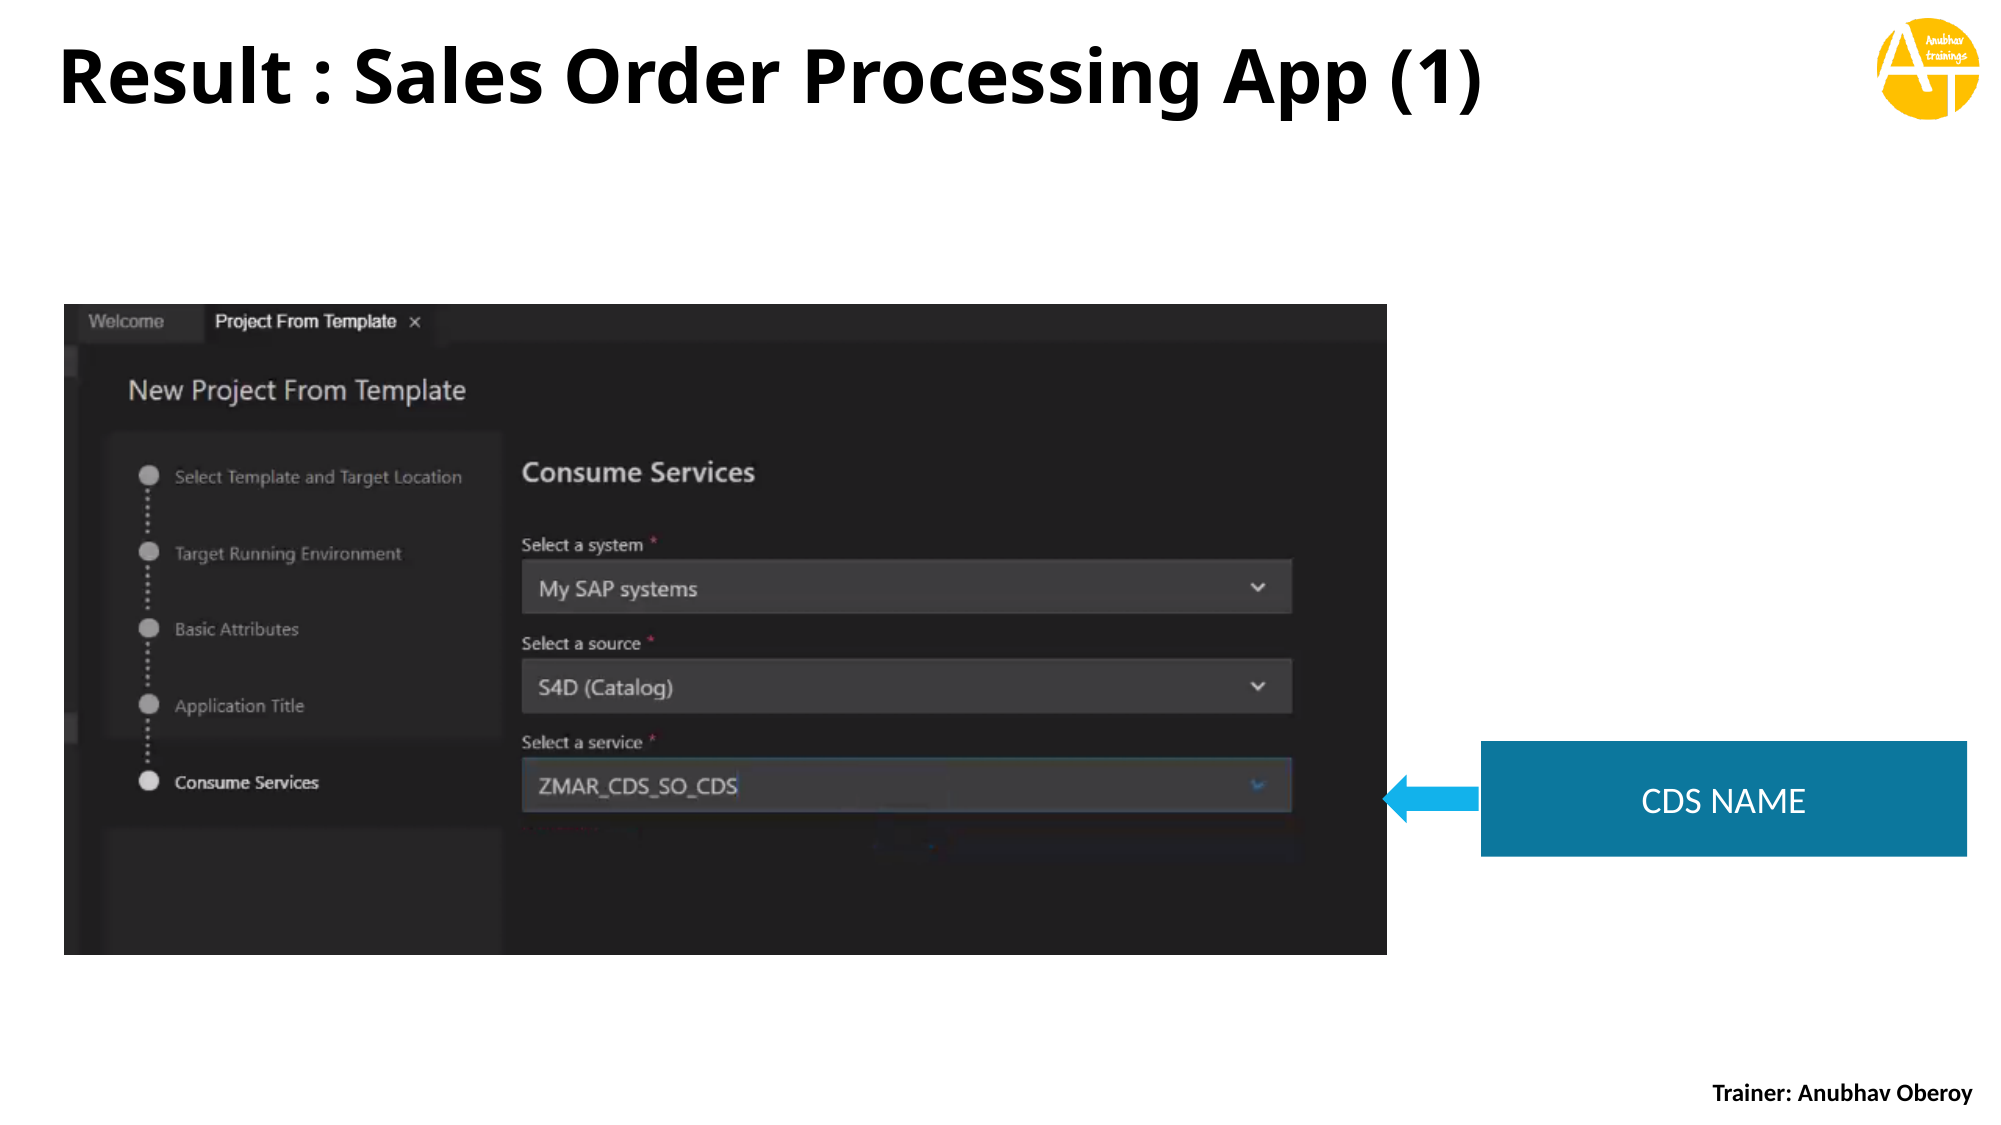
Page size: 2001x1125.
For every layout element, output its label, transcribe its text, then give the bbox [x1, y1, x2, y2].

footer Trainer: Anubhav Oberoy [1660, 1074, 2000, 1108]
picture [64, 304, 1387, 955]
text_box [1387, 774, 1479, 824]
text_box CDS NAME [1481, 741, 1968, 857]
text_box Result : Sales Order Processing App (1) [42, 30, 1896, 148]
picture [1866, 11, 1985, 128]
